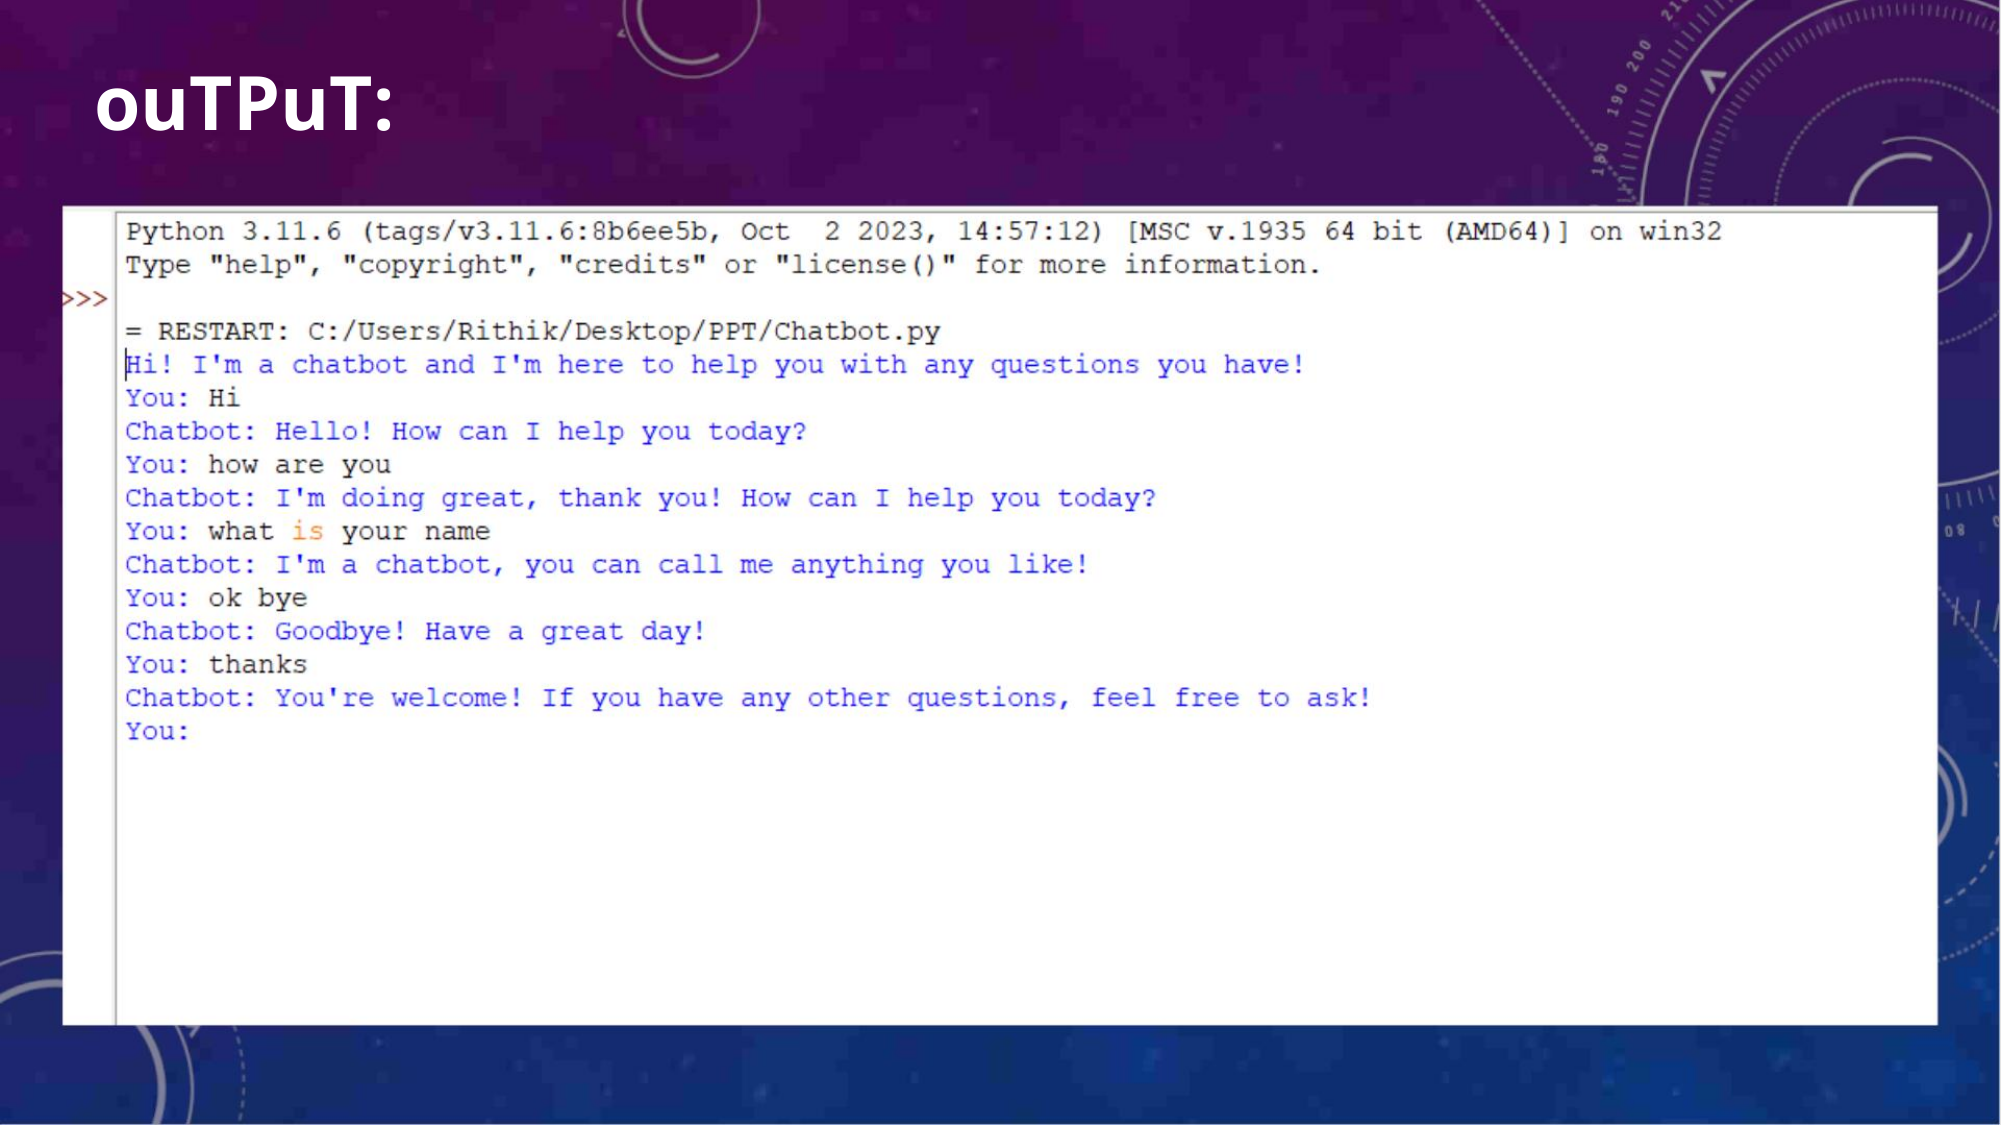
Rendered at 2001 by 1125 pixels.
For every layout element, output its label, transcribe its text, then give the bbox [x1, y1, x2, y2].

text_box ouTPuT: [94, 61, 409, 146]
text_box [0, 0, 2000, 1125]
